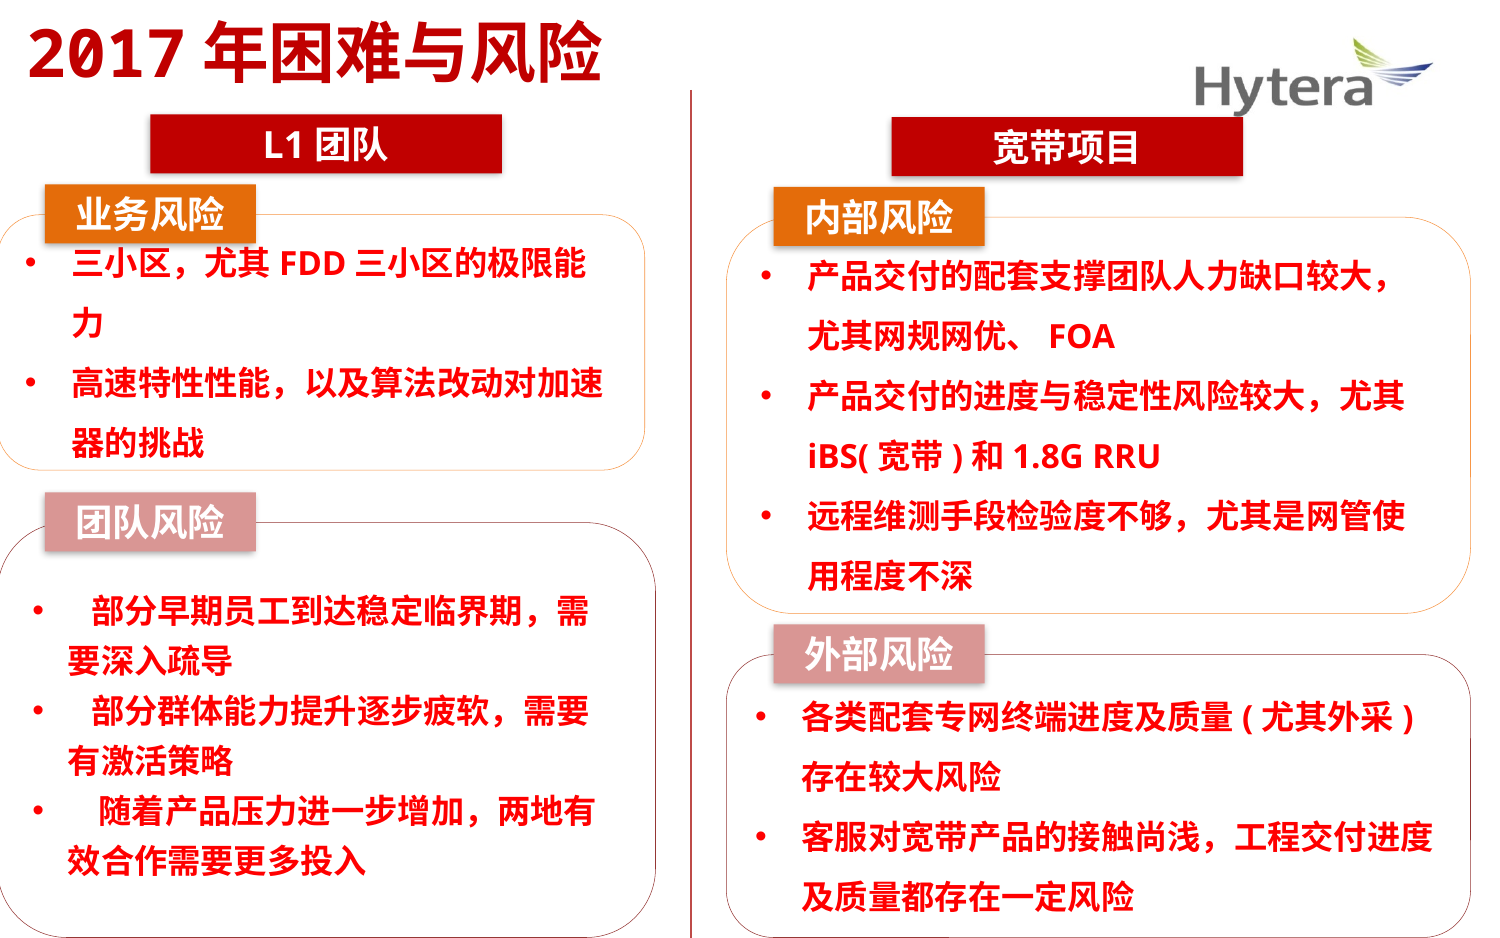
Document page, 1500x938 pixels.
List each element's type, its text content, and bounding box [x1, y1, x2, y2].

text_box 三小区，尤其FDD三小区的极限能力 高速特性性能，以及算法改动对加速器的挑战 [0, 212, 647, 473]
text_box 部分早期员工到达稳定临界期，需要深入疏导 部分群体能力提升逐步疲软，需要有激活策略 随着产品压力进一步增加，两地有效合作需要更多投入 [0, 520, 658, 938]
text_box 内部风险 [773, 186, 985, 247]
picture [1136, 0, 1500, 167]
text_box L1团队 [150, 114, 503, 174]
text_box 产品交付的配套支撑团队人力缺口较大，尤其网规网优、FOA 产品交付的进度与稳定性风险较大，尤其iBS(宽带)和1.8G RRU 远程维测手段检验度不够，尤其是网管使用程度不深 [724, 215, 1473, 616]
text_box 2017年困难与风险 [11, 11, 961, 90]
text_box 宽带项目 [891, 116, 1244, 177]
text_box 团队风险 [44, 492, 257, 552]
text_box 业务风险 [44, 184, 257, 244]
text_box 各类配套专网终端进度及质量(尤其外采)存在较大风险 客服对宽带产品的接触尚浅，工程交付进度及质量都存在一定风险 [724, 652, 1473, 938]
text_box 外部风险 [773, 624, 985, 684]
